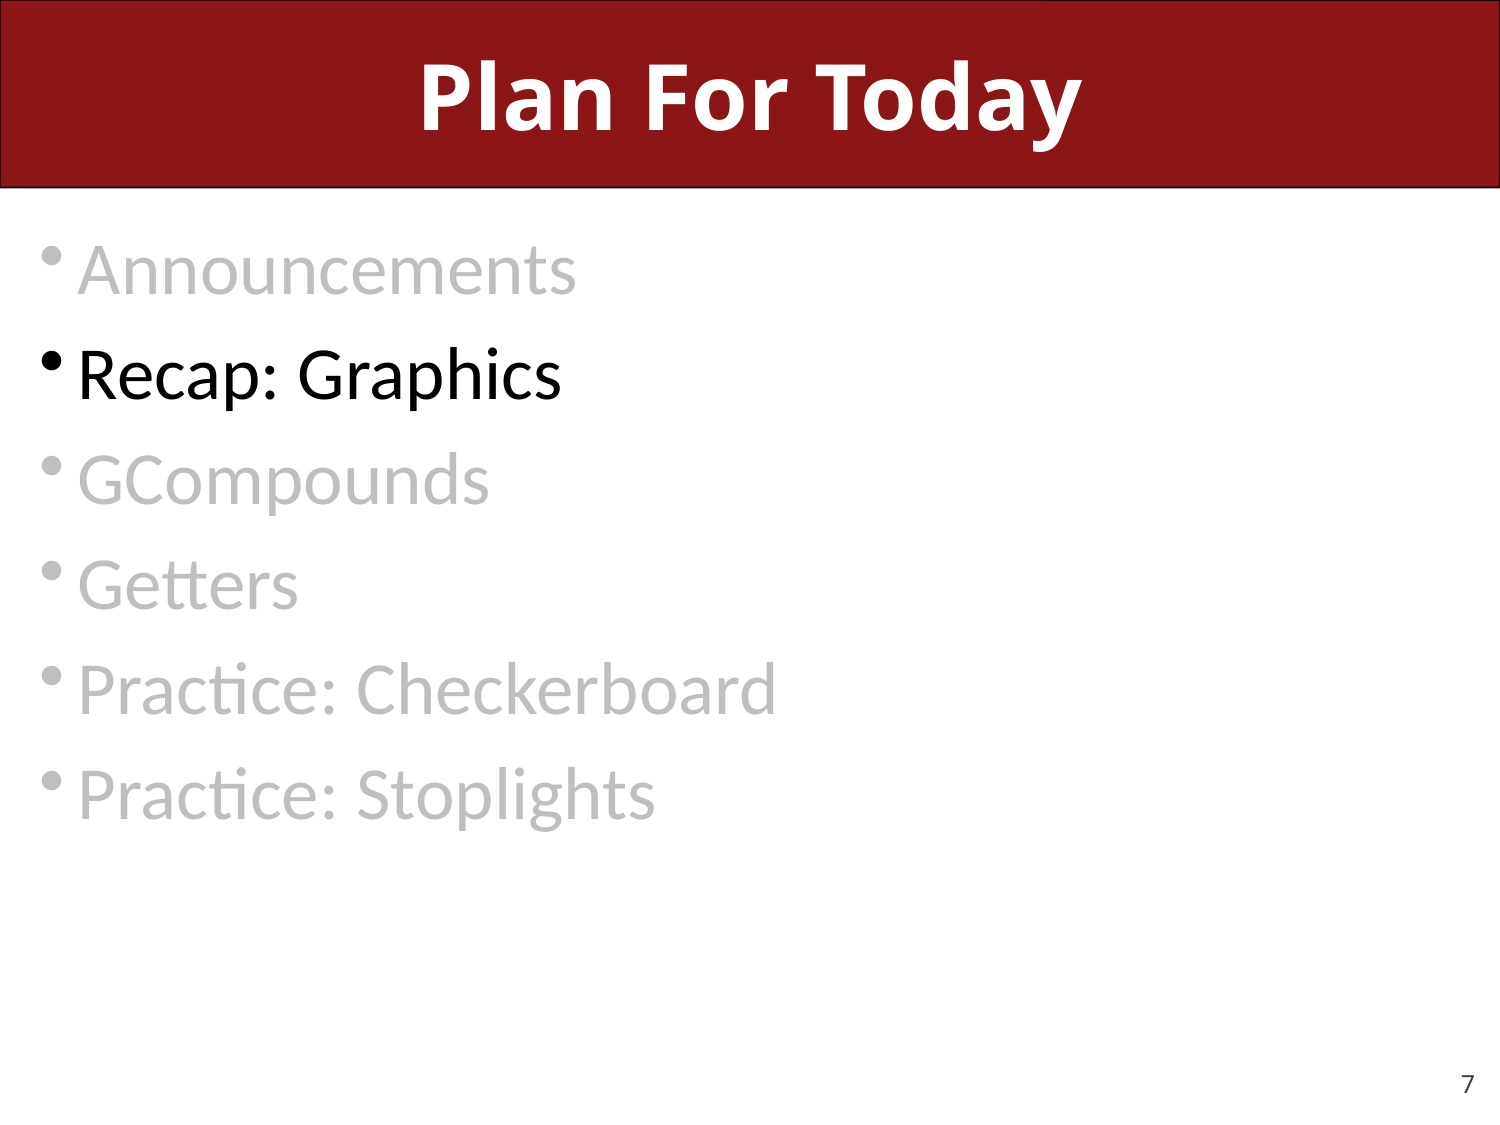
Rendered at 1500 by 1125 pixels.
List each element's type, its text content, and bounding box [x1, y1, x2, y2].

title Plan For Today [75, 0, 1425, 188]
list Announcements Recap: Graphics GCompounds Getters Practice: Checkerboard Practice: Stoplights [24, 212, 1475, 1063]
